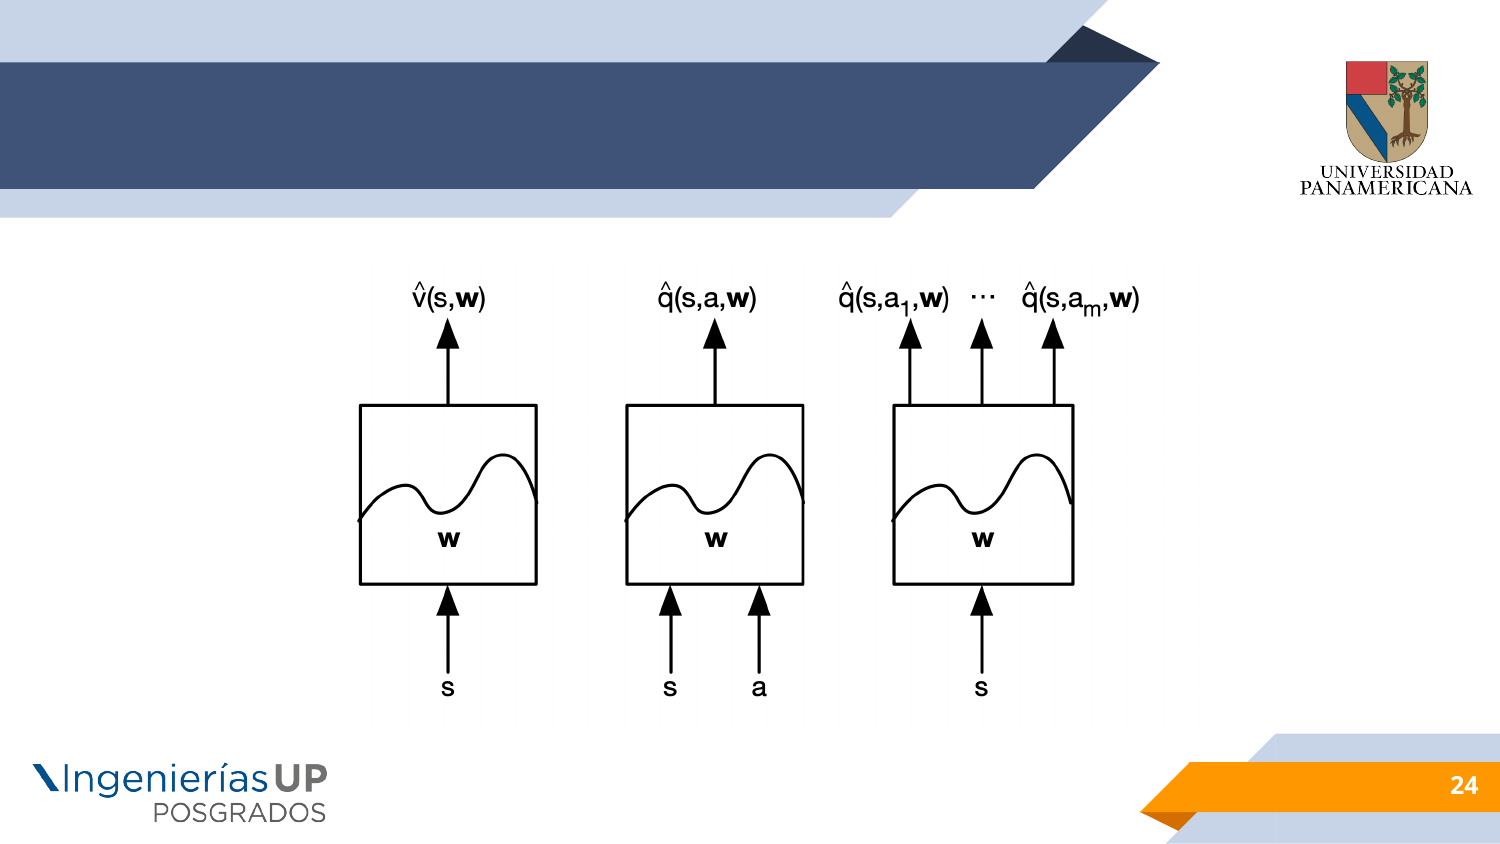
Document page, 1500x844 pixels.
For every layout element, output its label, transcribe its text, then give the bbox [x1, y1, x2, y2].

slide_number 24 [1249, 760, 1494, 813]
picture [15, 737, 344, 844]
picture [1286, 44, 1490, 210]
picture [337, 262, 1199, 730]
